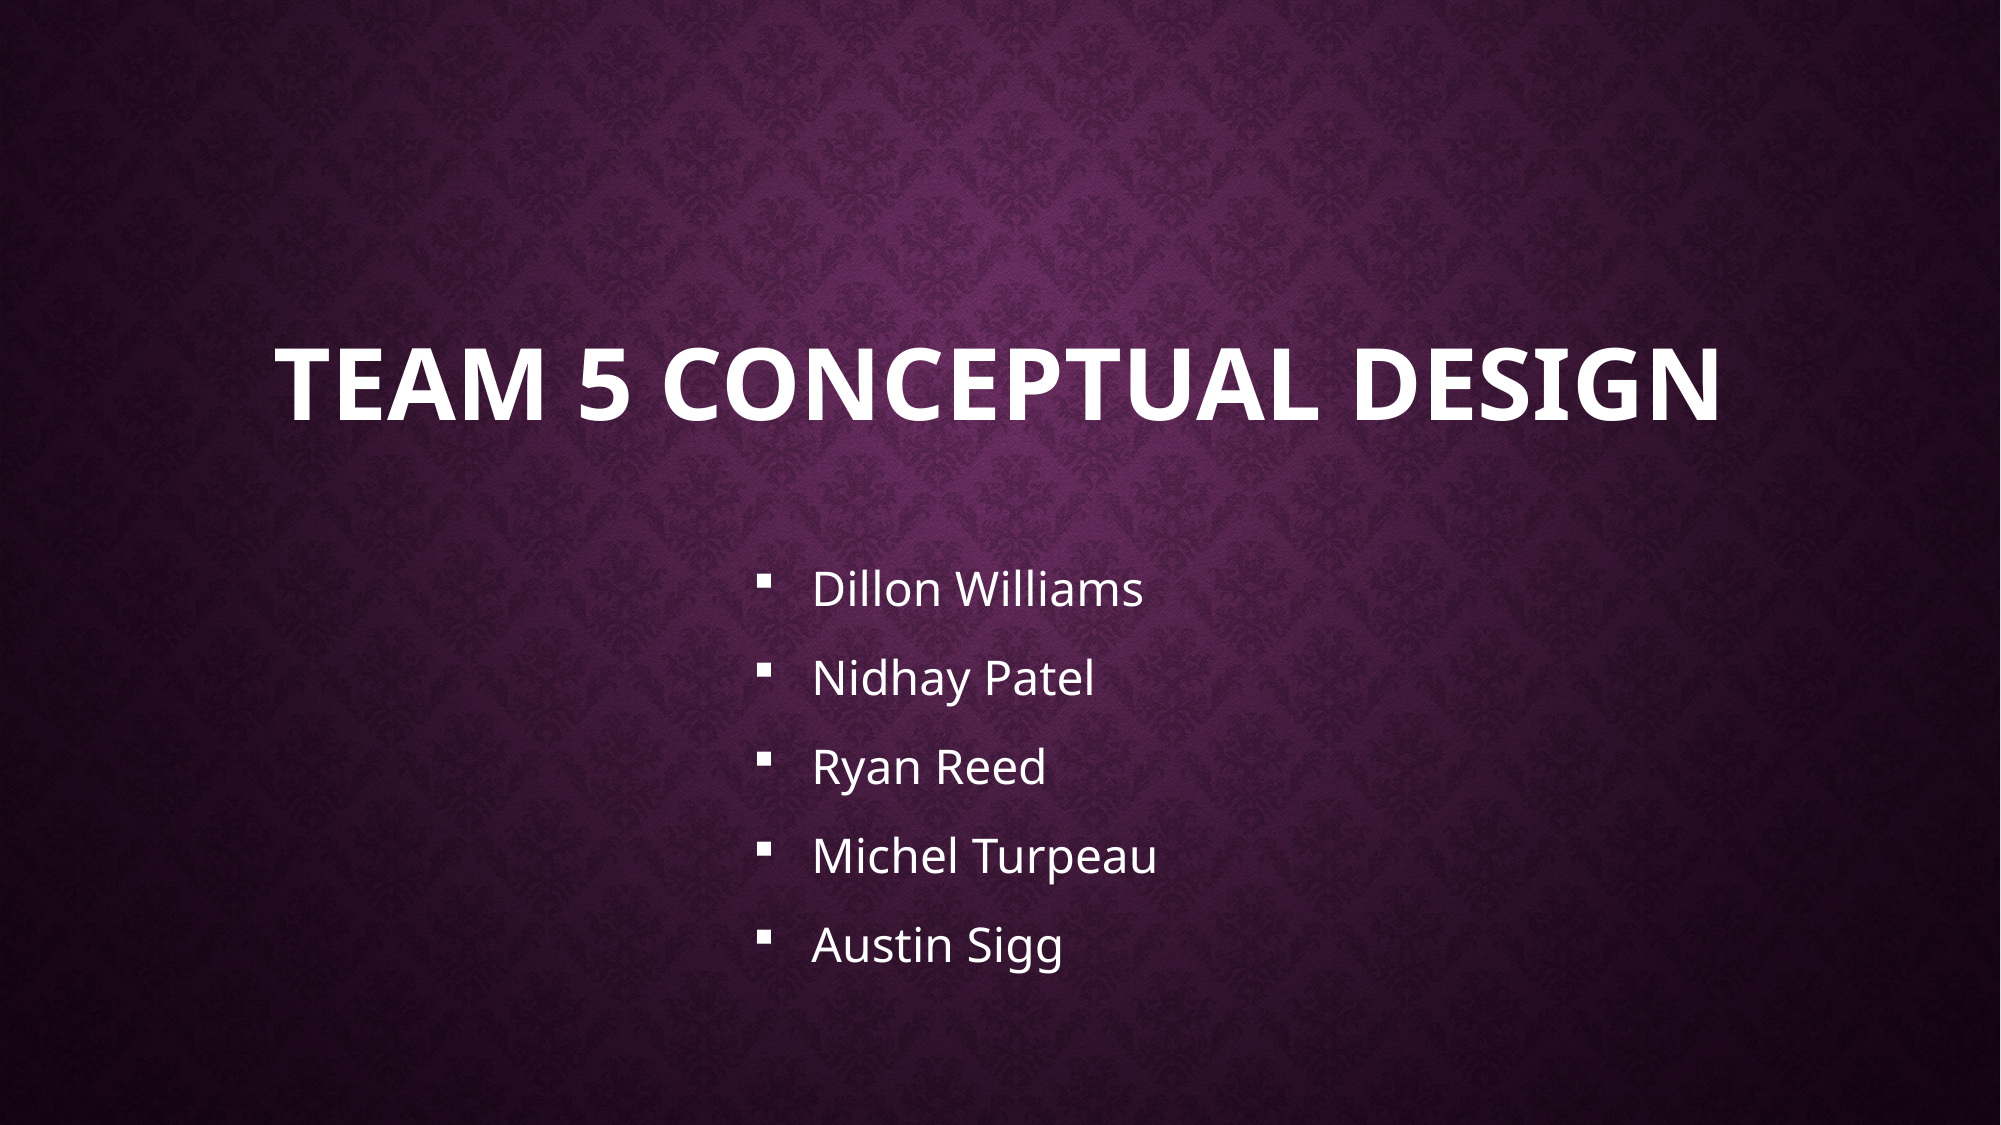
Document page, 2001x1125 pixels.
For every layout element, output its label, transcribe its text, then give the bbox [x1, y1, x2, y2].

title Team 5 Conceptual Design [144, 58, 1856, 450]
subtitle Dillon Williams Nidhay Patel Ryan Reed Michel Turpeau Austin Sigg [738, 539, 1176, 994]
